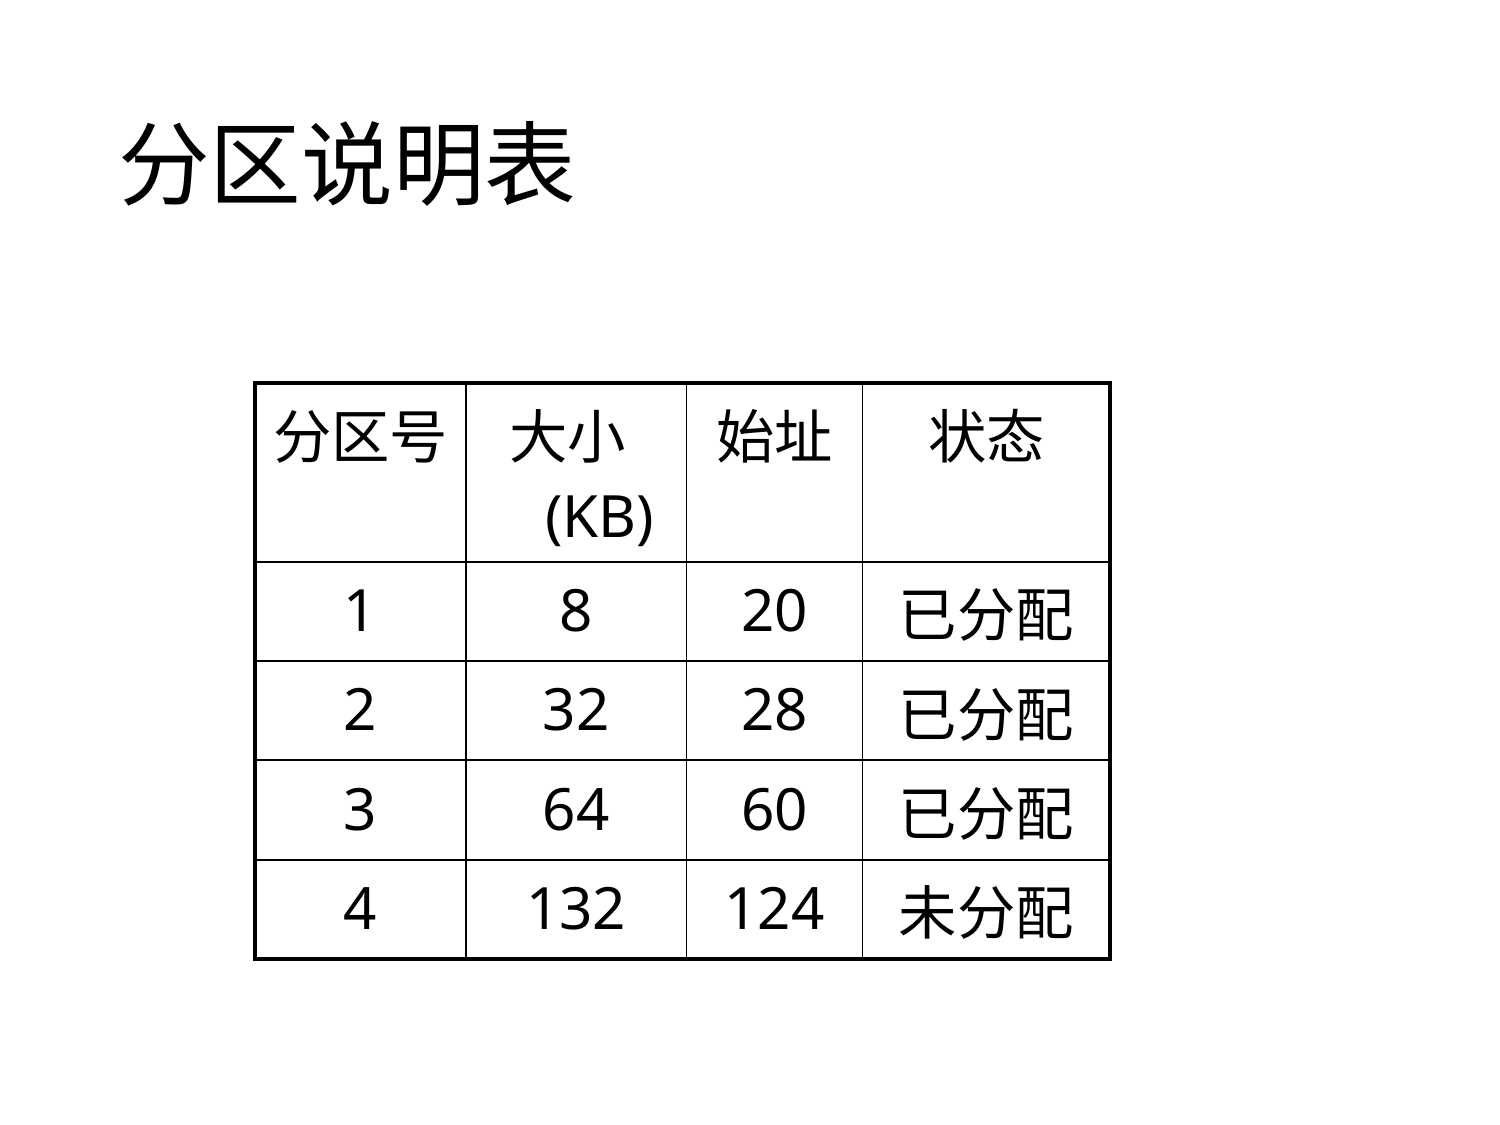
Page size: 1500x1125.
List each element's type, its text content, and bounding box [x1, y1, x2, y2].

table_cell 20 [687, 563, 862, 660]
table_cell 已分配 [863, 563, 1108, 660]
table_cell 28 [687, 662, 862, 759]
table_cell 8 [467, 563, 686, 660]
table_cell 32 [467, 662, 686, 759]
table_header 始址 [687, 385, 862, 561]
table_cell 未分配 [863, 861, 1108, 957]
table_cell 132 [467, 861, 686, 957]
table_cell 124 [687, 861, 862, 957]
table_header 分区号 [257, 385, 465, 561]
table_cell 已分配 [863, 662, 1108, 759]
table_cell 4 [257, 861, 465, 957]
table_header 大小(KB) [467, 385, 686, 561]
table_header 状态 [863, 385, 1108, 561]
table_cell 60 [687, 761, 862, 859]
table_cell 64 [467, 761, 686, 859]
table_cell 2 [257, 662, 465, 759]
table_cell 3 [257, 761, 465, 859]
table_cell 已分配 [863, 761, 1108, 859]
table_cell 1 [257, 563, 465, 660]
title 分区说明表 [103, 59, 1397, 278]
